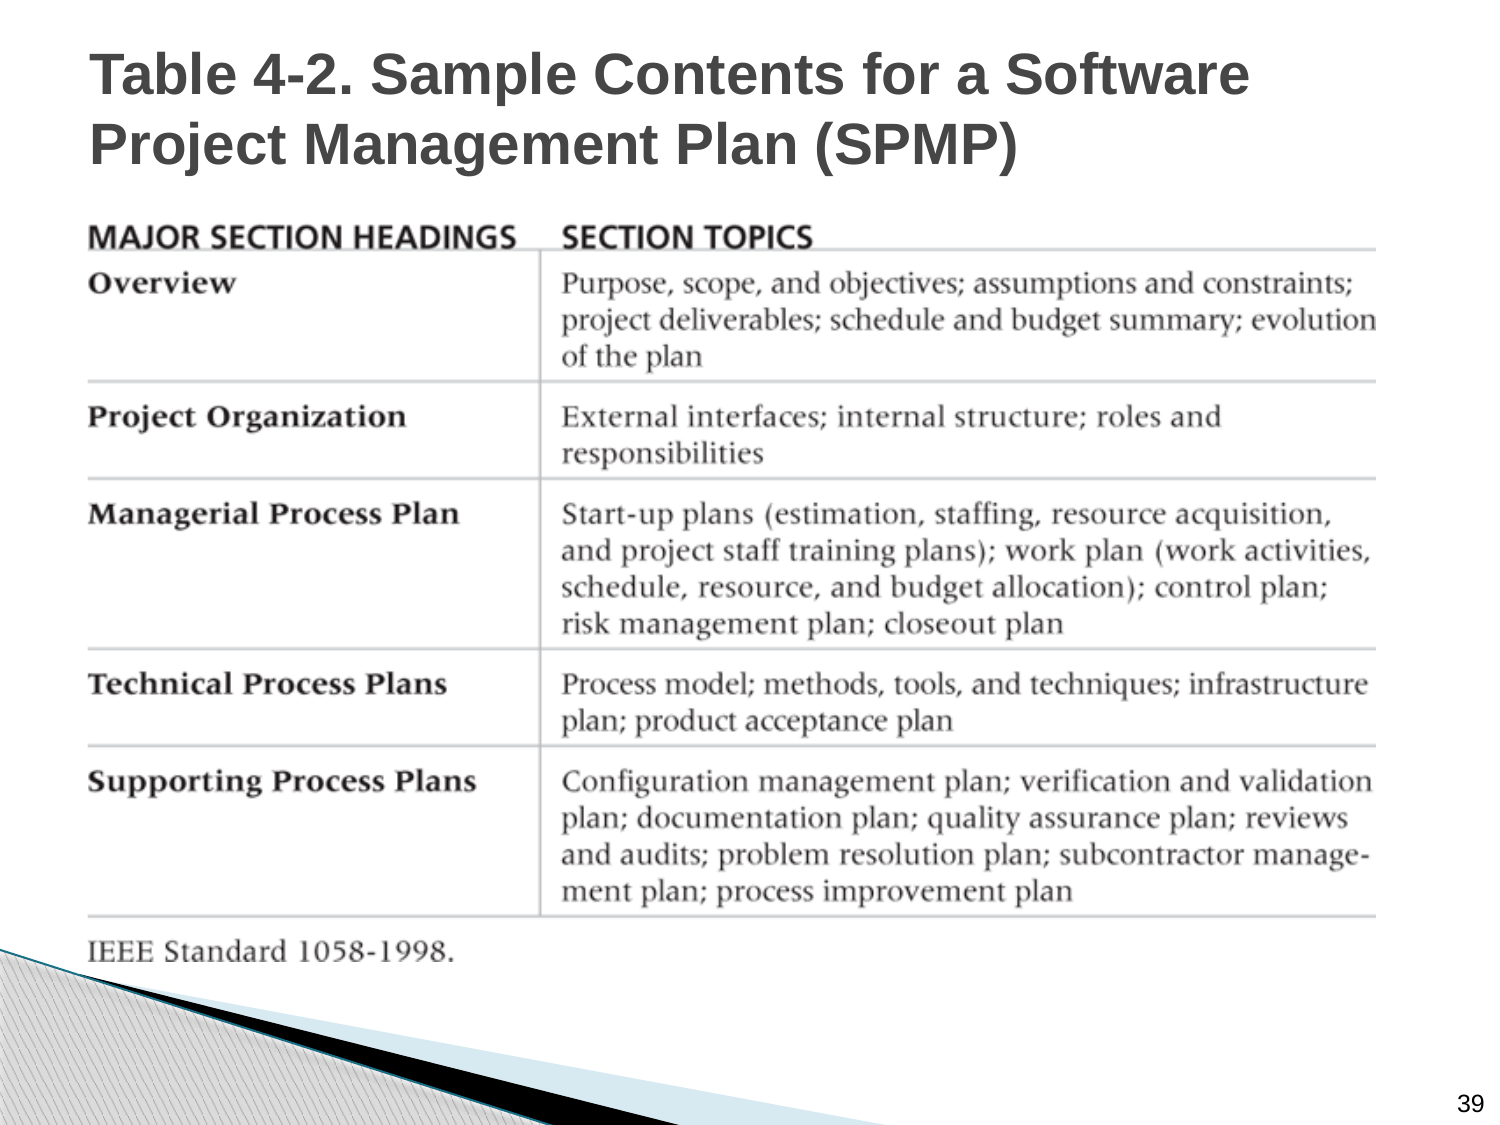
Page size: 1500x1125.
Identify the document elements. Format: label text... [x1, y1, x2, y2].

title Table 4-2. Sample Contents for a Software Project Management Plan (SPMP) [75, 12, 1425, 200]
slide_number 39 [1412, 1065, 1500, 1125]
picture [87, 199, 1377, 962]
